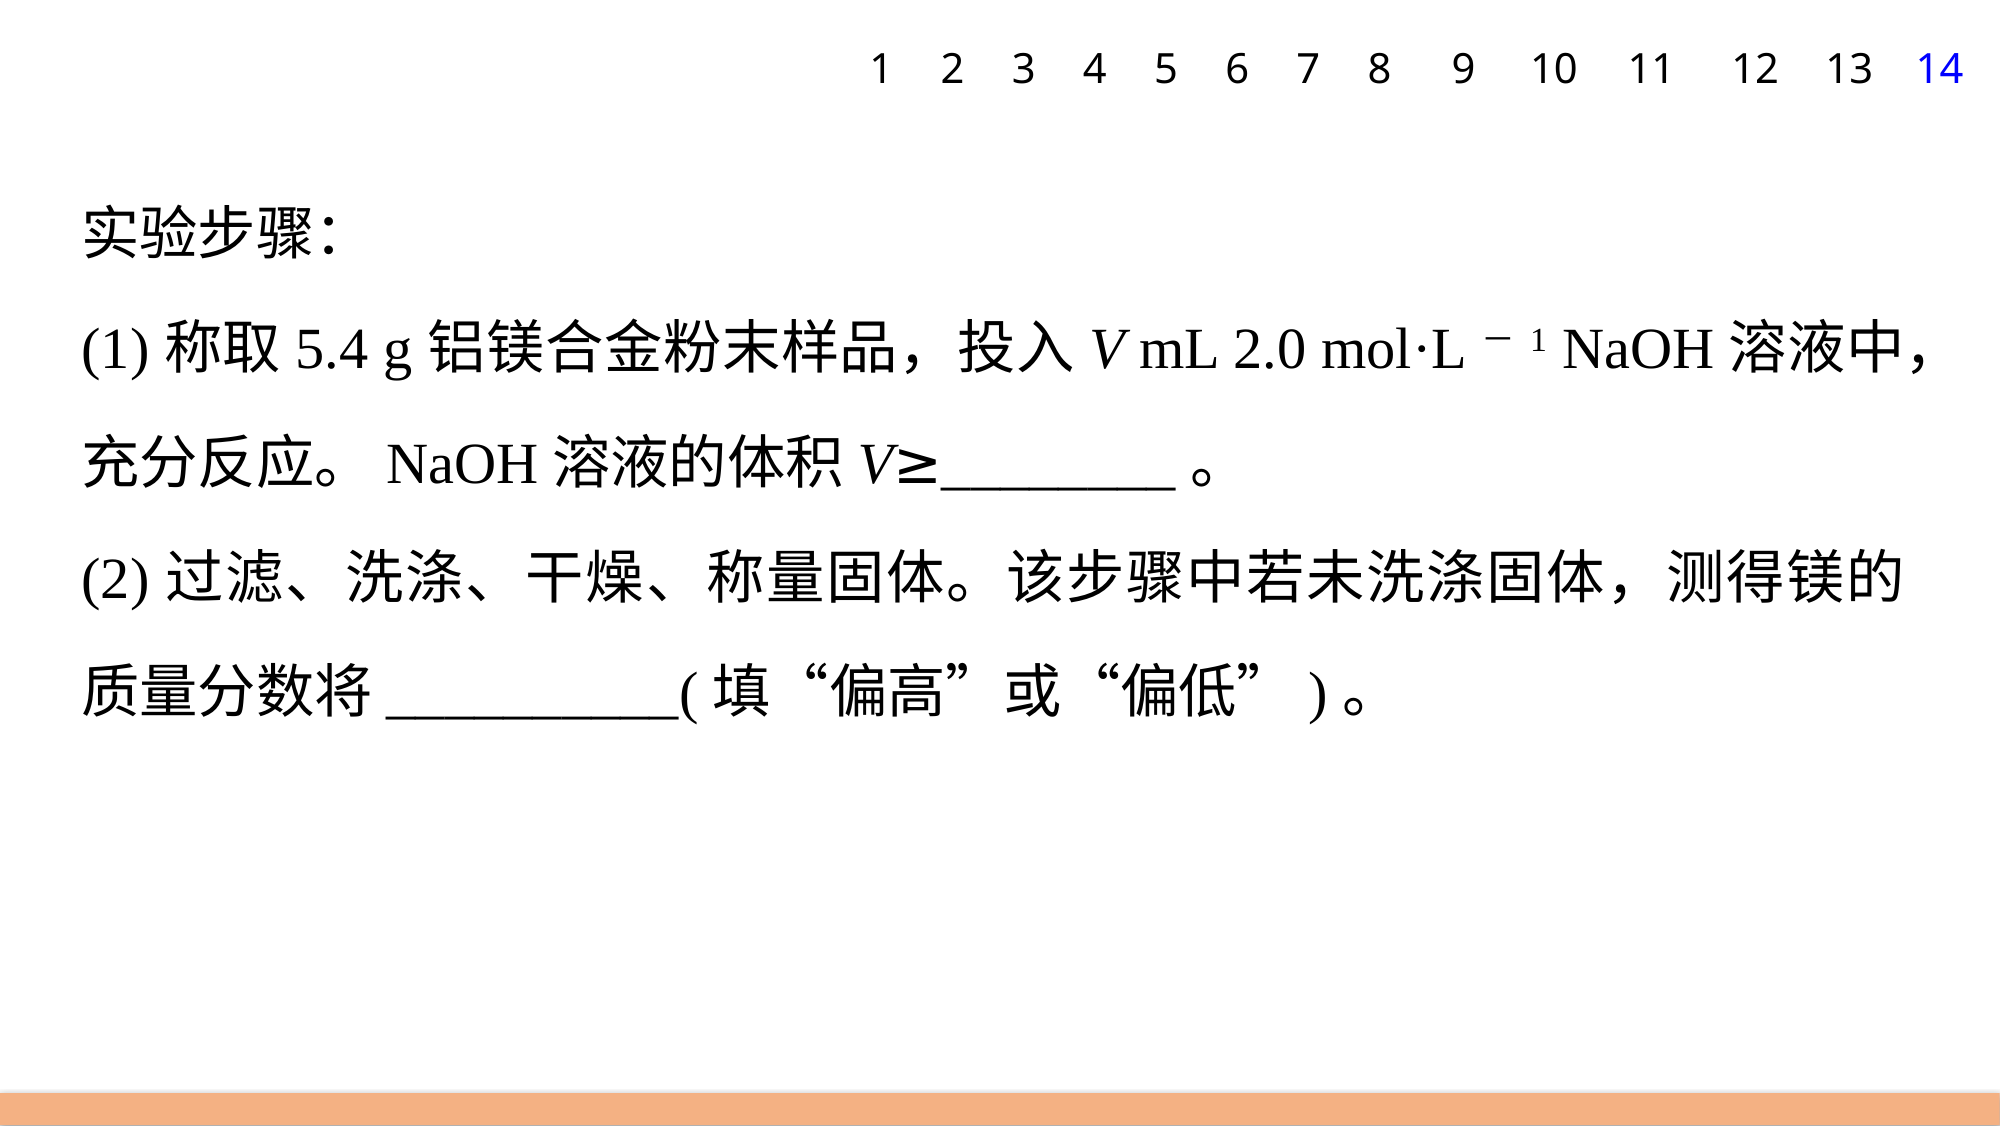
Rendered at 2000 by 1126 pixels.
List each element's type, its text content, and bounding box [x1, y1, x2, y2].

text_box 1 [854, 19, 914, 114]
text_box [0, 1092, 2000, 1126]
text_box 14 [1905, 19, 1984, 114]
text_box 9 [1423, 19, 1496, 114]
text_box 3 [996, 19, 1056, 114]
text_box 4 [1067, 19, 1127, 114]
text_box 13 [1811, 19, 1894, 114]
text_box 8 [1352, 19, 1412, 114]
text_box 10 [1507, 19, 1599, 114]
text_box 7 [1281, 19, 1341, 114]
text_box 2 [925, 19, 985, 114]
text_box 11 [1610, 19, 1696, 114]
text_box 5 [1139, 19, 1199, 114]
text_box 6 [1210, 19, 1270, 114]
text_box 12 [1707, 19, 1800, 114]
text_box 实验步骤： (1)称取5.4 g铝镁合金粉末样品，投入V mL 2.0 mol·L－1 NaOH溶液中，充分反应。NaOH溶液的体积V≥________。 (2)过滤、洗涤、干燥、称量固体。该步骤中若未洗涤固体，测得镁的质量分数将__________(填“偏高”或“偏低”)。 [66, 144, 1920, 732]
